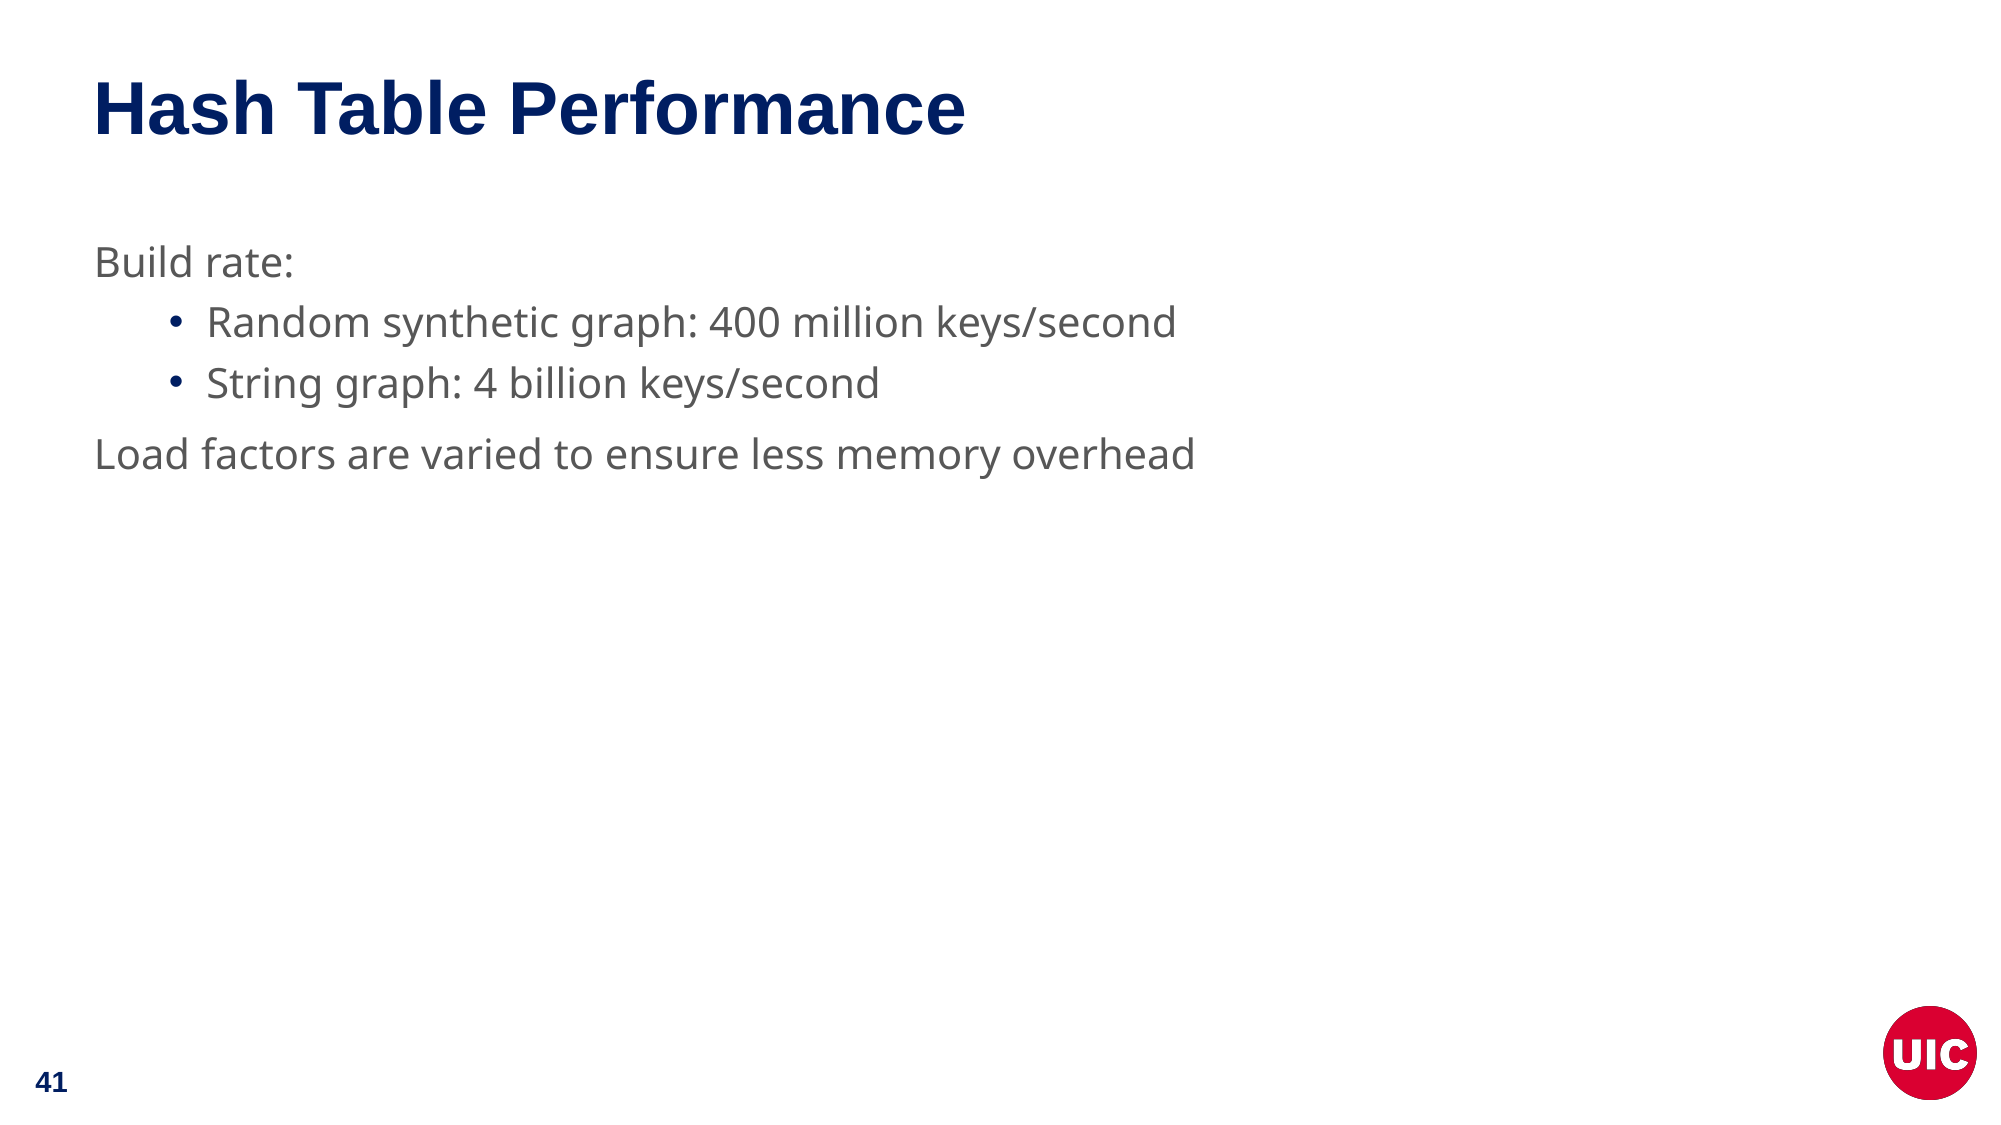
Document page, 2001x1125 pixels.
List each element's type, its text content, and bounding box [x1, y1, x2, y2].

list Build rate: Random synthetic graph: 400 million keys/second String graph: 4 billion keys/second Load factors are varied to ensure less memory overhead [93, 235, 1907, 973]
picture [1880, 1004, 1980, 1102]
title Hash Table Performance [93, 70, 1907, 204]
